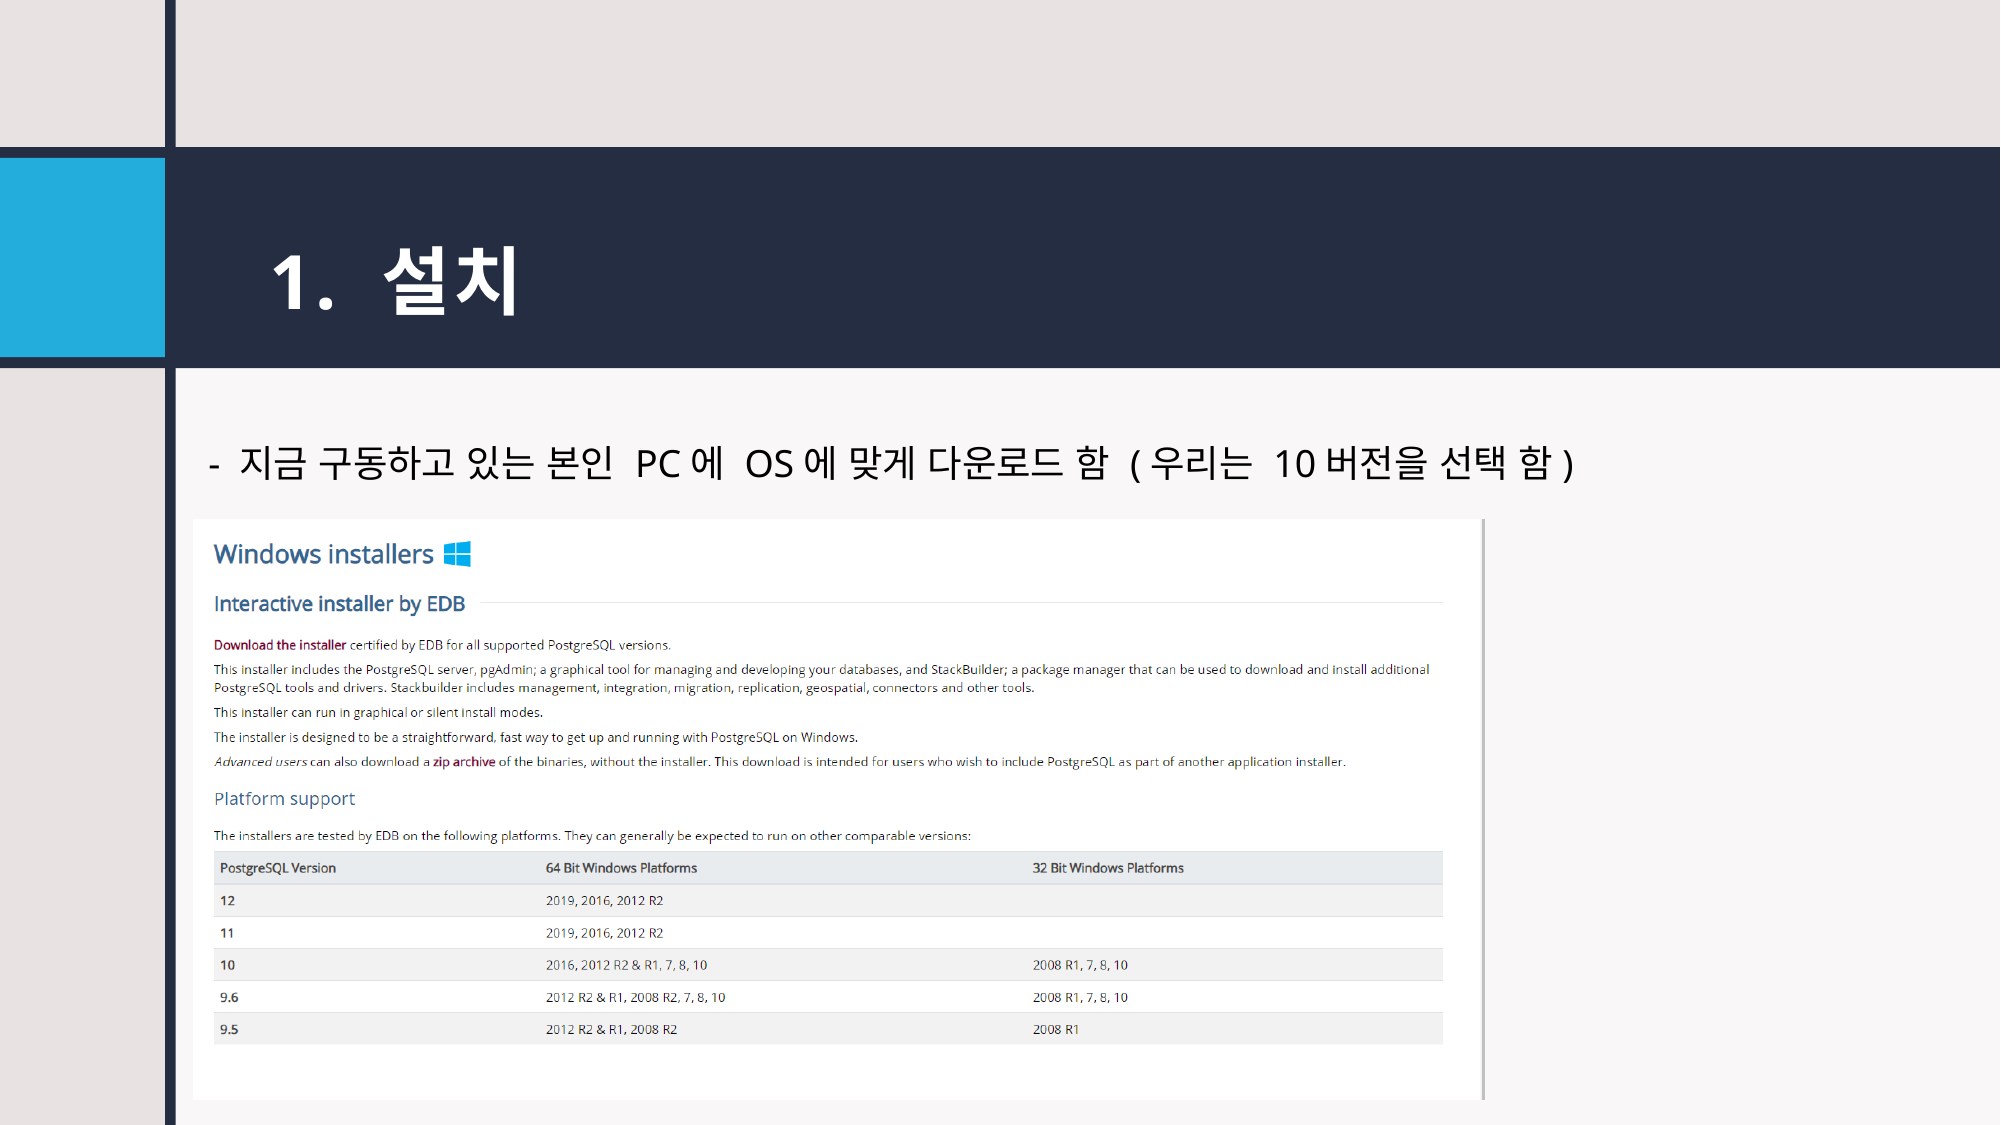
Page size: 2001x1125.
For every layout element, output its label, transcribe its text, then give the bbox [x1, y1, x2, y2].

text_box [177, 369, 2000, 1125]
text_box [164, 0, 177, 1125]
text_box [177, 0, 2000, 146]
text_box [177, 146, 2000, 369]
text_box [0, 369, 164, 1125]
title 1. 설치 [251, 171, 1895, 341]
text_box [0, 358, 164, 369]
text_box - 지금 구동하고 있는 본인 PC에 OS에 맞게 다운로드 함 (우리는 10버전을 선택 함) [193, 432, 1952, 493]
text_box [0, 0, 164, 146]
text_box [0, 146, 164, 157]
picture [193, 519, 1485, 1100]
text_box [0, 157, 164, 358]
